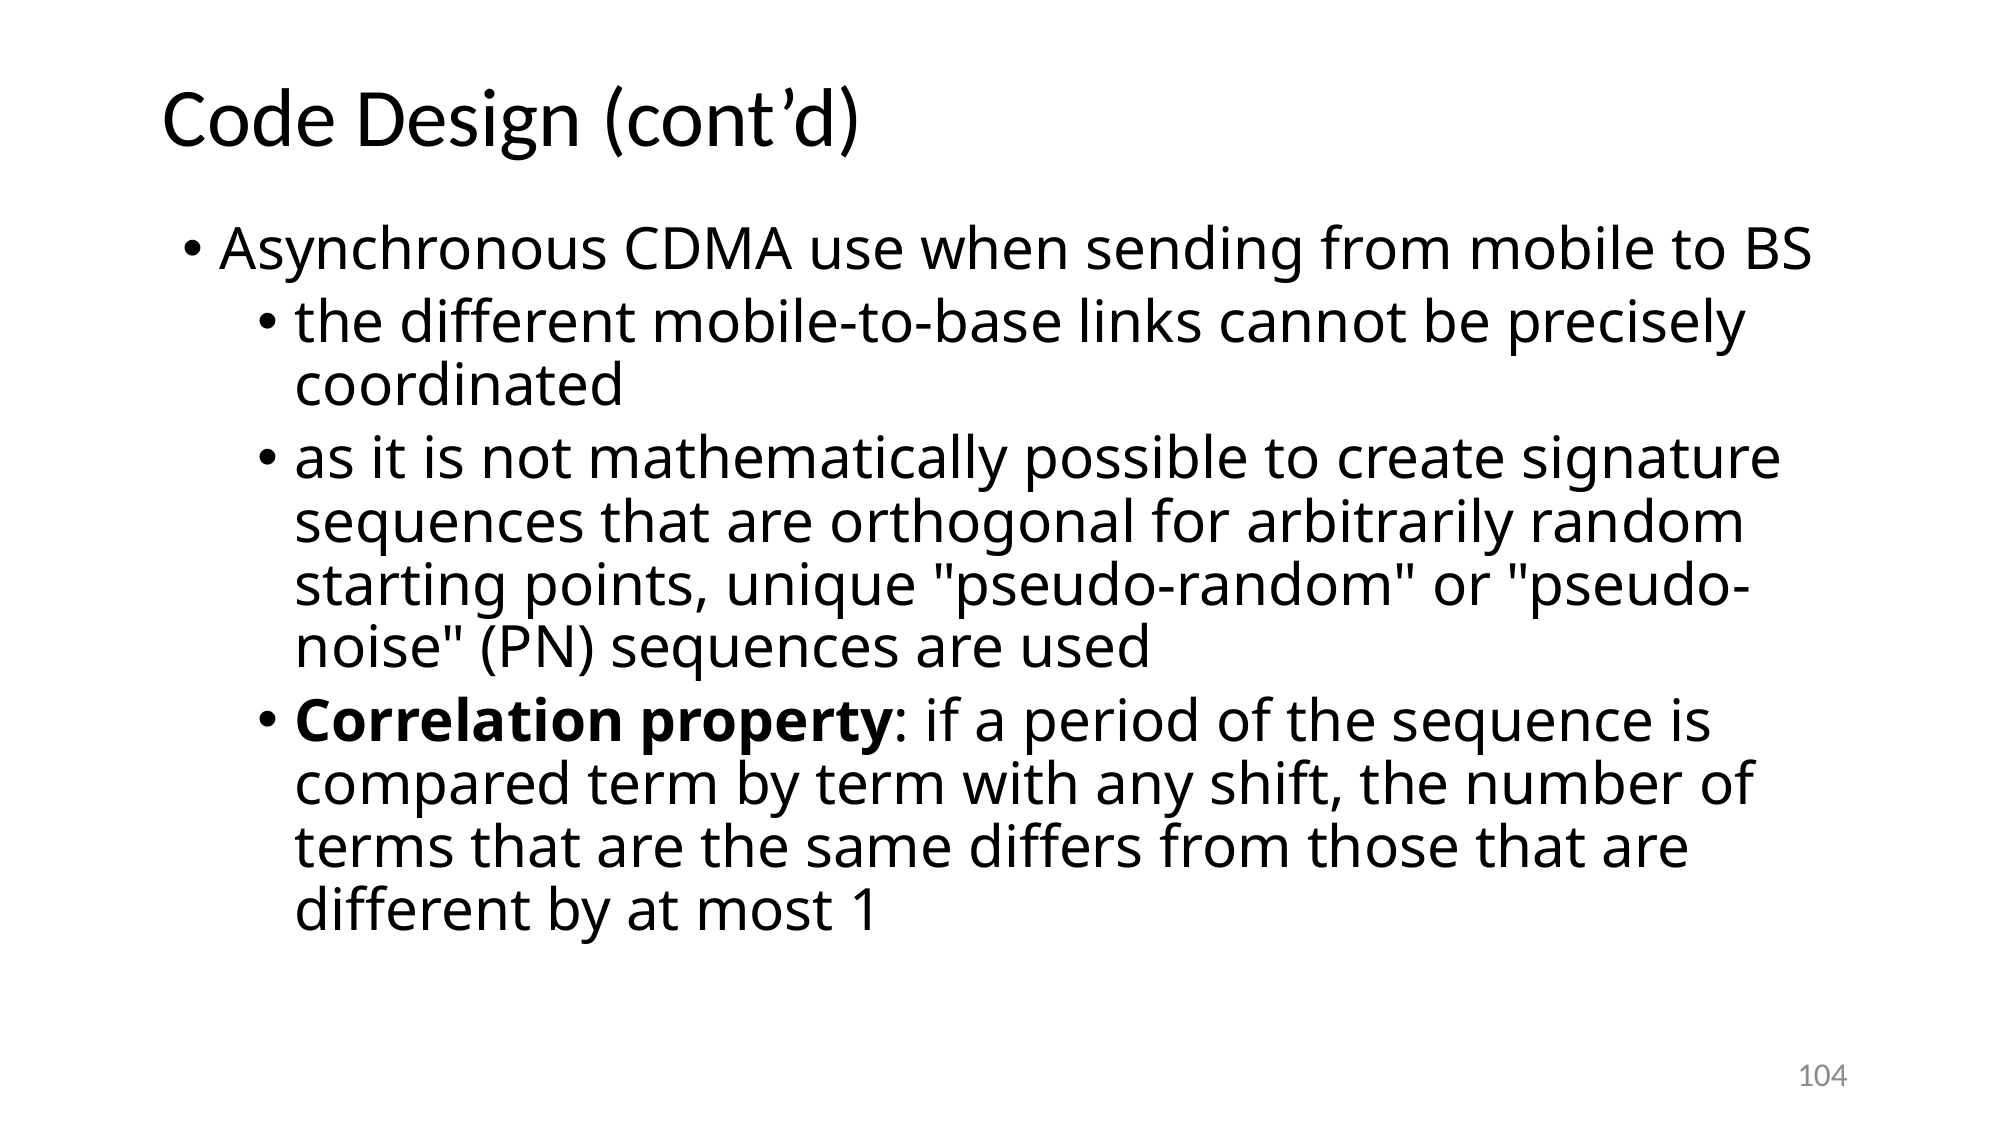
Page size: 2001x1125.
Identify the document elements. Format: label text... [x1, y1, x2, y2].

slide_number 104 [1412, 1042, 1863, 1103]
title Code Design (cont’d) [147, 57, 1286, 183]
list Asynchronous CDMA use when sending from mobile to BS the different mobile-to-base links cannot be precisely coordinated as it is not mathematically possible to create signature sequences that are orthogonal for arbitrarily random starting points, unique "pseudo-random" or "pseudo-noise" (PN) sequences are used Correlation property: if a period of the sequence is compared term by term with any shift, the number of terms that are the same differs from those that are different by at most 1 [167, 211, 1927, 1000]
